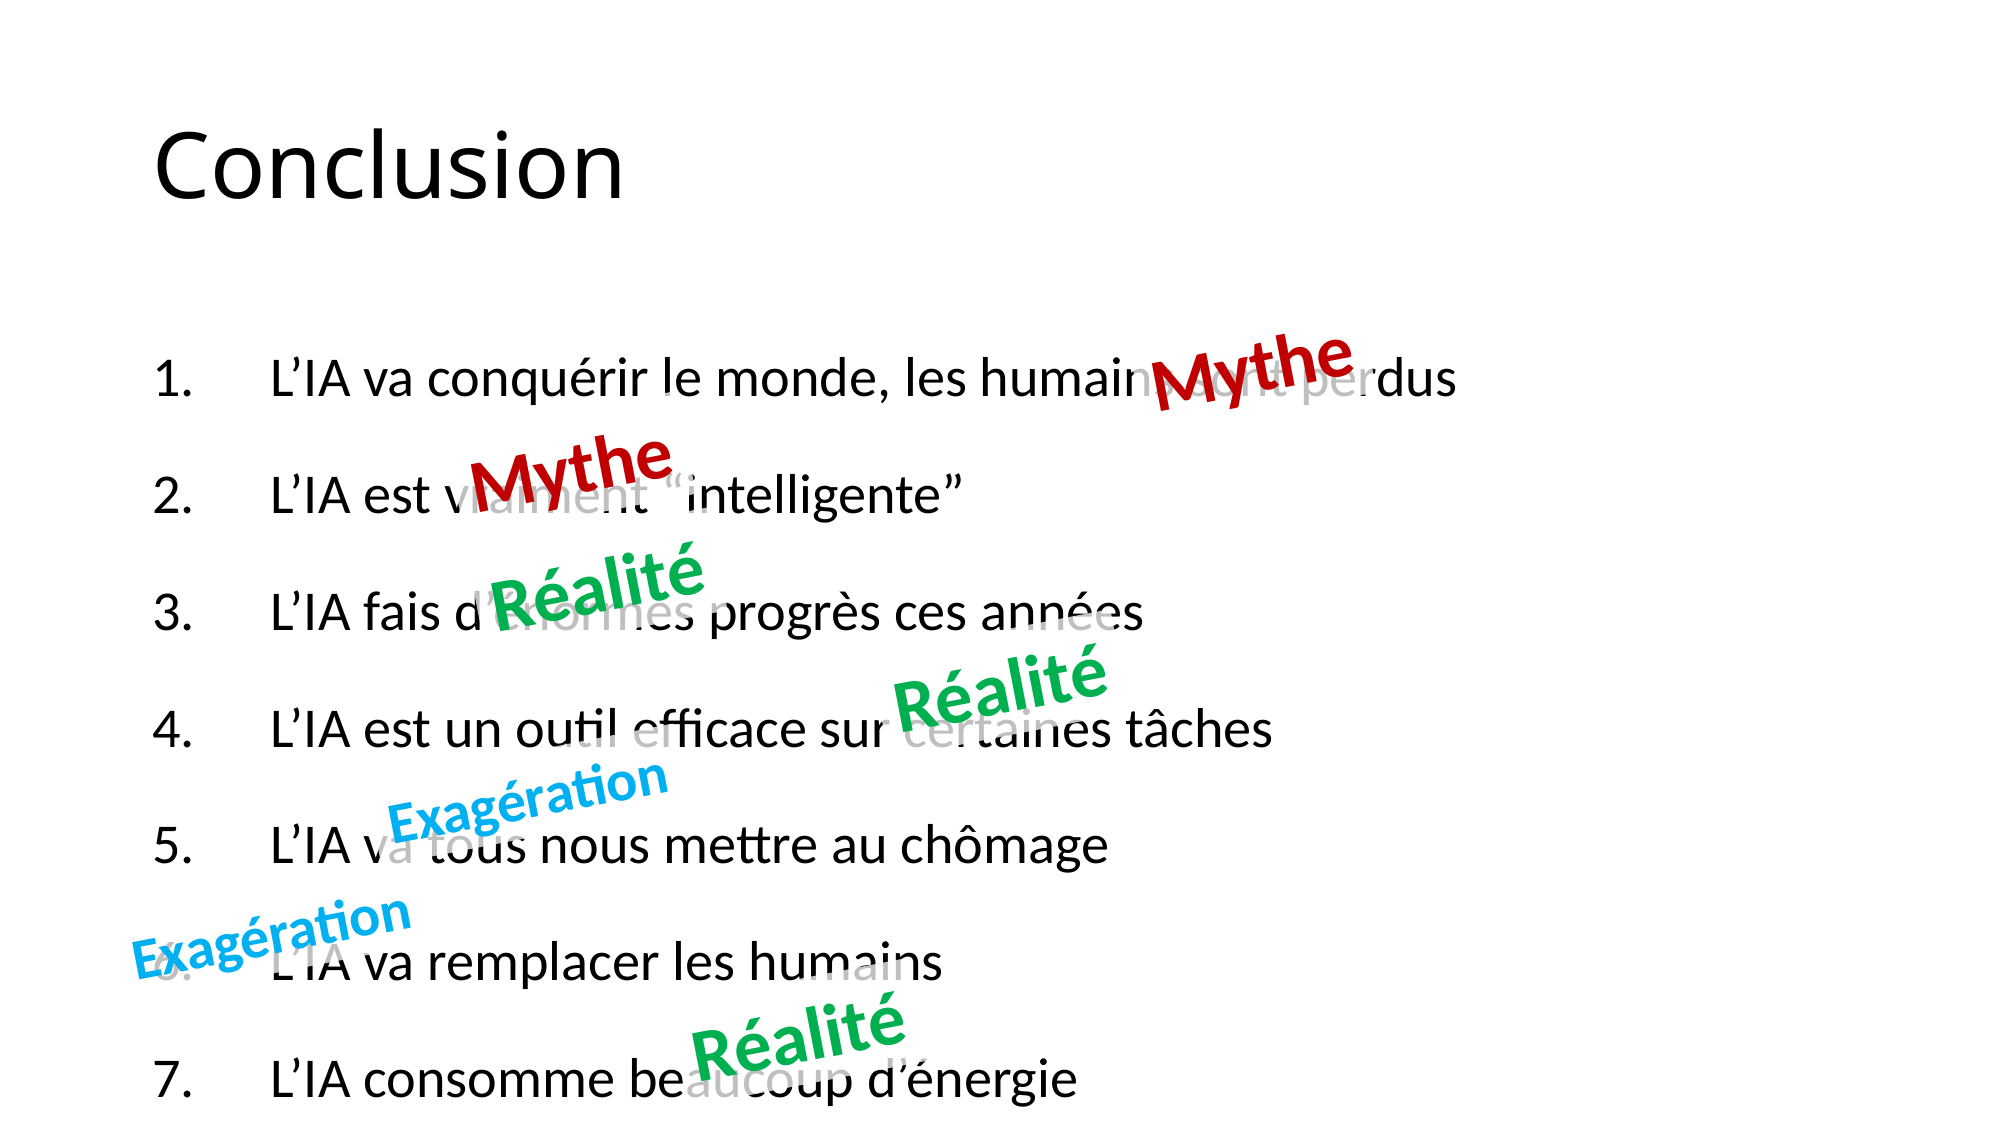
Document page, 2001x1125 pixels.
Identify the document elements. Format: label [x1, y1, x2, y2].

list [137, 299, 1863, 1125]
text_box [466, 507, 728, 657]
text_box [109, 723, 690, 1003]
text_box [445, 390, 696, 539]
text_box [667, 957, 929, 1108]
text_box [869, 609, 1131, 759]
title [137, 59, 1863, 278]
text_box [1126, 289, 1377, 437]
